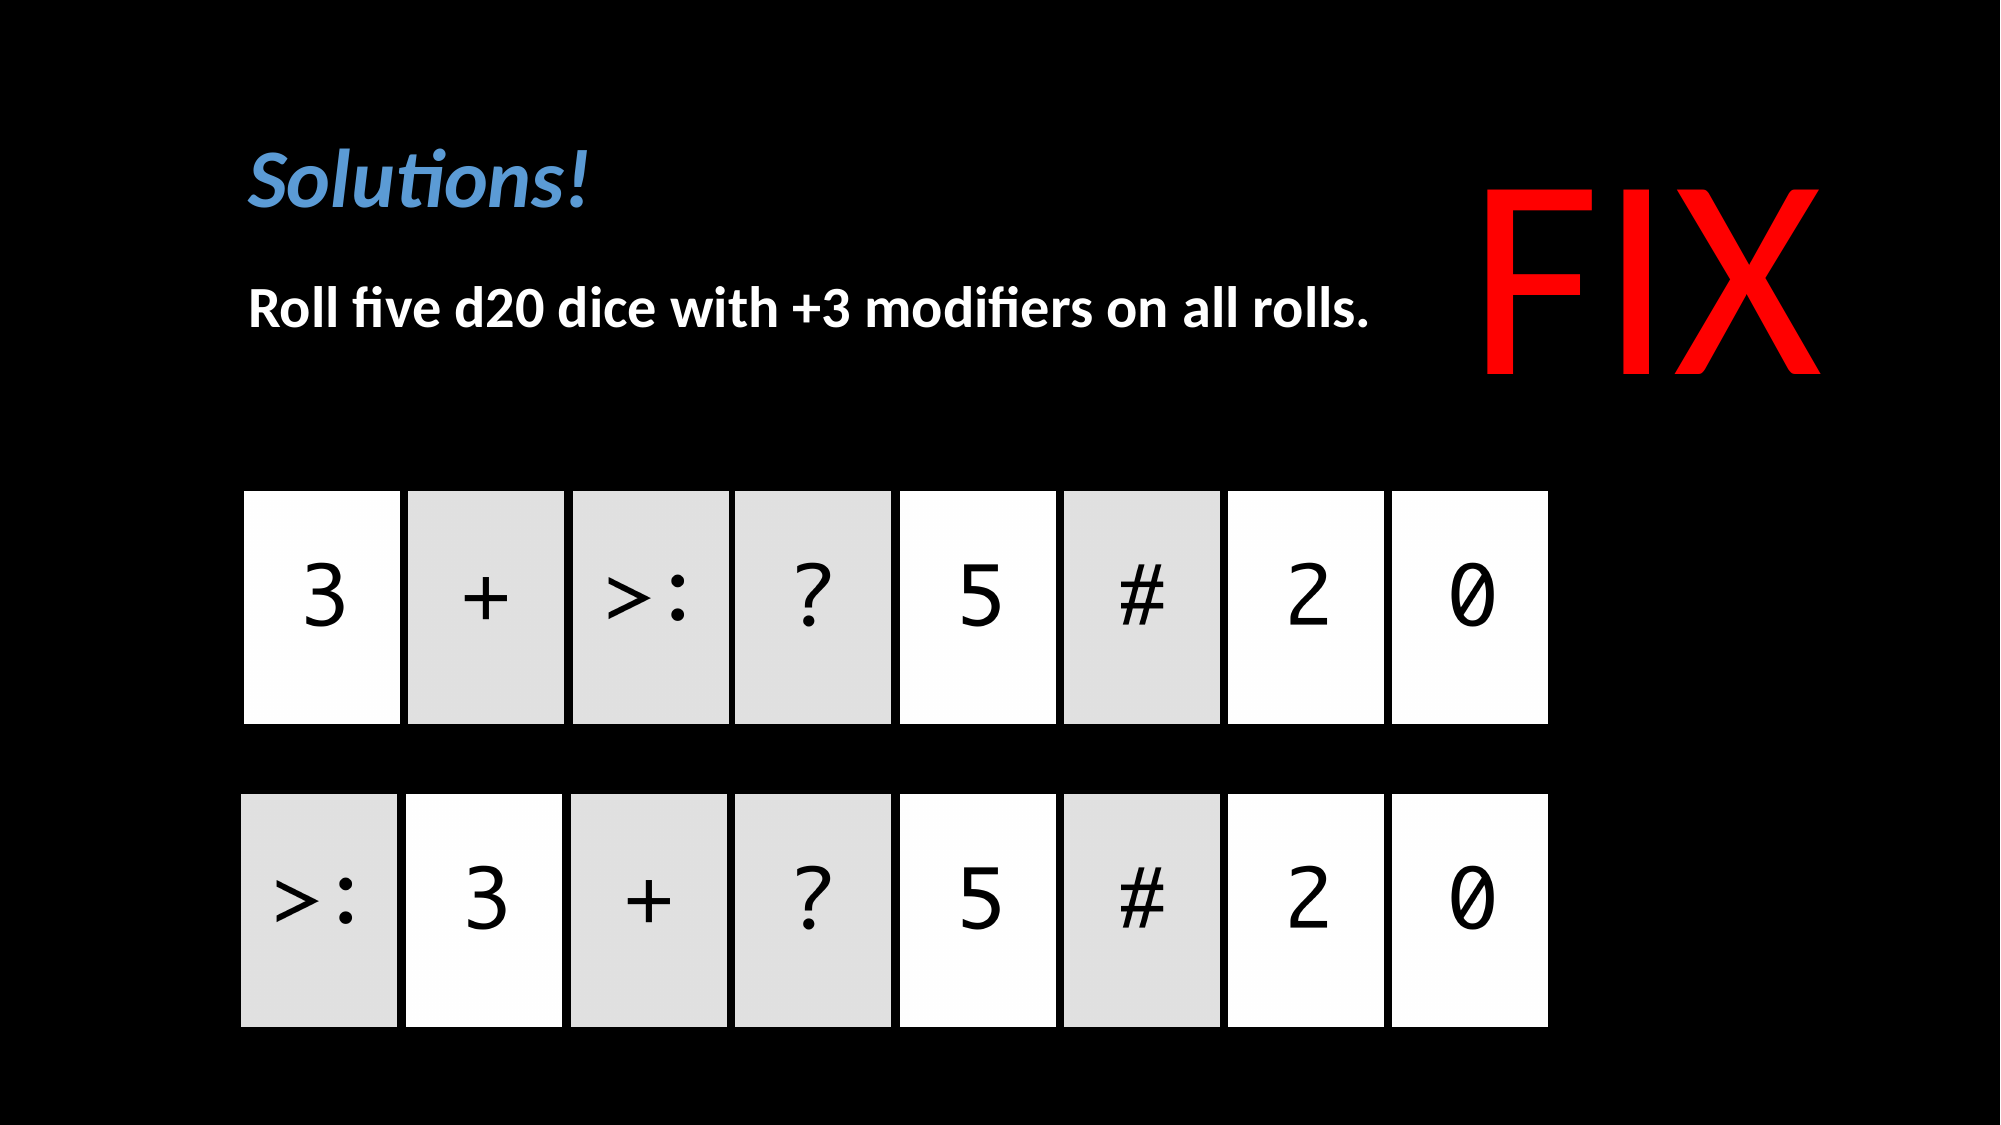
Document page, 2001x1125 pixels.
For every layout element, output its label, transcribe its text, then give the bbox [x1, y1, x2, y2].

picture [1392, 491, 1548, 724]
picture [1064, 794, 1220, 1027]
picture [735, 491, 891, 724]
picture [571, 794, 727, 1027]
picture [900, 491, 1056, 724]
picture [1392, 794, 1548, 1027]
picture [735, 794, 891, 1027]
text_box Solutions! [233, 116, 1454, 232]
text_box Roll five d20 dice with +3 modifiers on all rolls. [233, 261, 1454, 347]
picture [408, 491, 564, 724]
picture [1228, 794, 1384, 1027]
picture [244, 491, 400, 724]
text_box FIX [1454, 79, 1900, 440]
picture [900, 794, 1056, 1027]
picture [241, 794, 397, 1027]
picture [1064, 491, 1220, 724]
picture [406, 794, 562, 1027]
picture [573, 491, 729, 724]
picture [1228, 491, 1384, 724]
